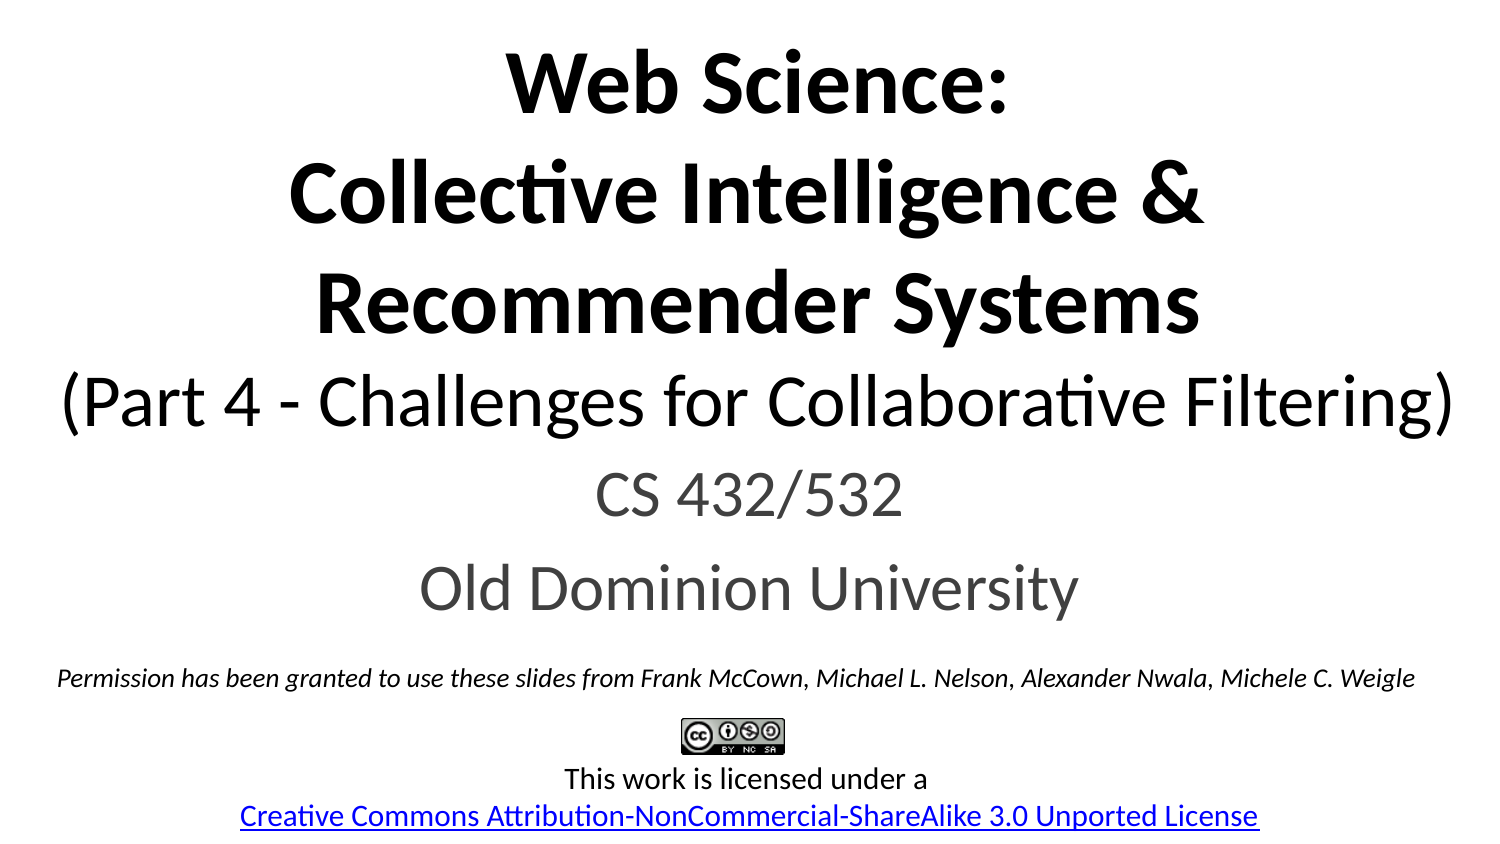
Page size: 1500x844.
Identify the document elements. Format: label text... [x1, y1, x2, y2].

picture [680, 718, 785, 756]
title Web Science: Collective Intelligence & Recommender Systems (Part 4 - Challenges for Collaborative Filtering) [30, 43, 1486, 420]
text_box CS 432/532 Old Dominion University [224, 442, 1275, 645]
text_box Permission has been granted to use these slides from Frank McCown, Michael L. Nelson, Alexander Nwala, Michele C. Weigle [41, 645, 1483, 703]
text_box This work is licensed under a Creative Commons Attribution-NonCommercial-ShareAlike 3.0 Unported License [131, 750, 1369, 830]
